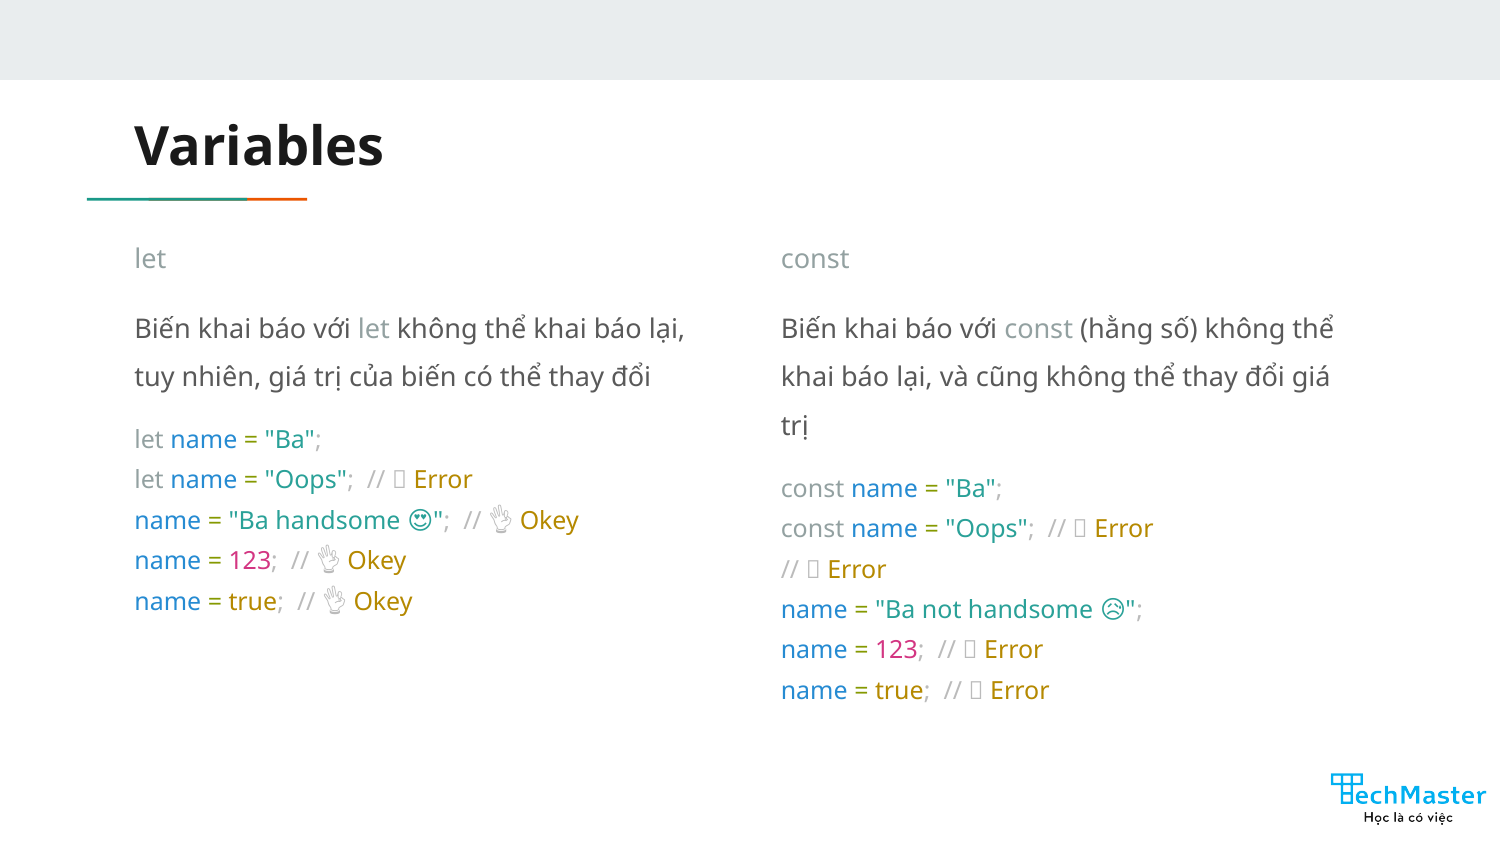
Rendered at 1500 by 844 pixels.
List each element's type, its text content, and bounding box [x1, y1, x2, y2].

picture [1329, 754, 1488, 844]
text_box const Biến khai báo với const (hằng số) không thể khai báo lại, và cũng không thể thay đổi giá trị const name = "Ba"; const name = "Oops"; // ❌ Error // ❌ Error name = "Ba not handsome 😥"; name = 123; // ❌ Error name = true; // ❌ Error [765, 215, 1381, 804]
text_box let Biến khai báo với let không thể khai báo lại, tuy nhiên, giá trị của biến có thể thay đổi let name = "Ba"; let name = "Oops"; // ❌ Error name = "Ba handsome 😍"; // 👌 Okey name = 123; // 👌 Okey name = true; // 👌 Okey [119, 215, 734, 804]
title Variables [119, 95, 1381, 184]
